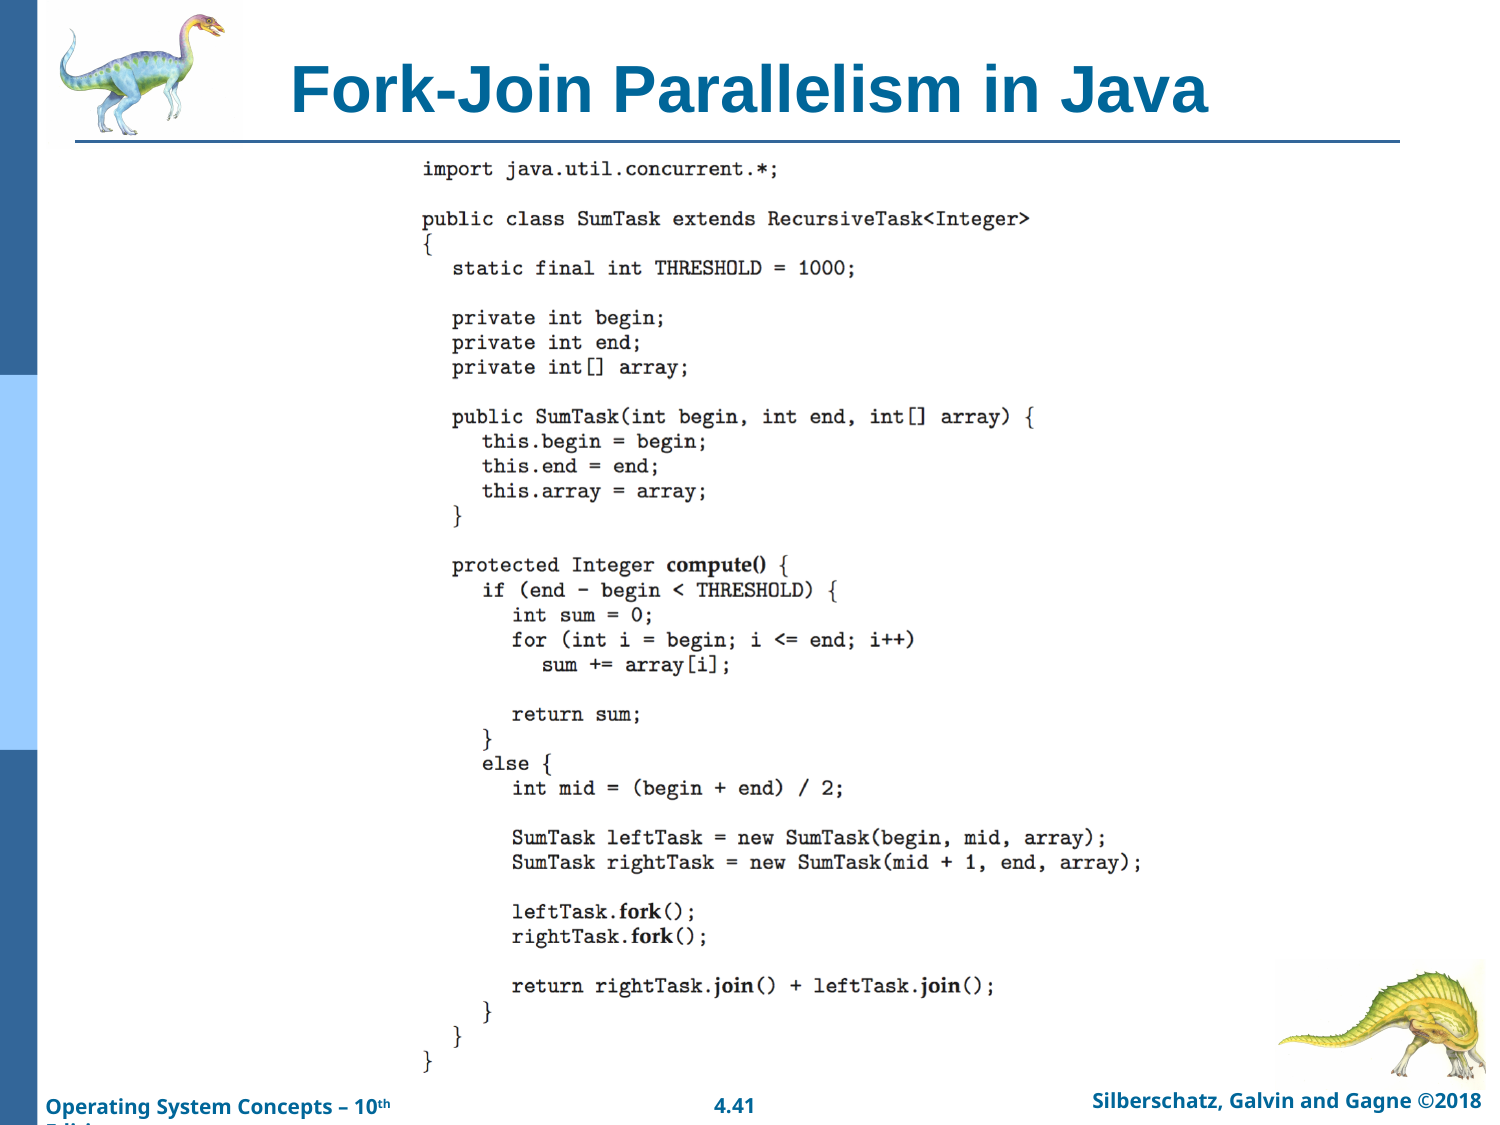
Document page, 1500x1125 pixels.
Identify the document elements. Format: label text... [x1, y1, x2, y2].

picture [392, 148, 1182, 1087]
picture [46, 0, 243, 149]
title Fork-Join Parallelism in Java [75, 38, 1425, 133]
picture [1275, 959, 1486, 1090]
